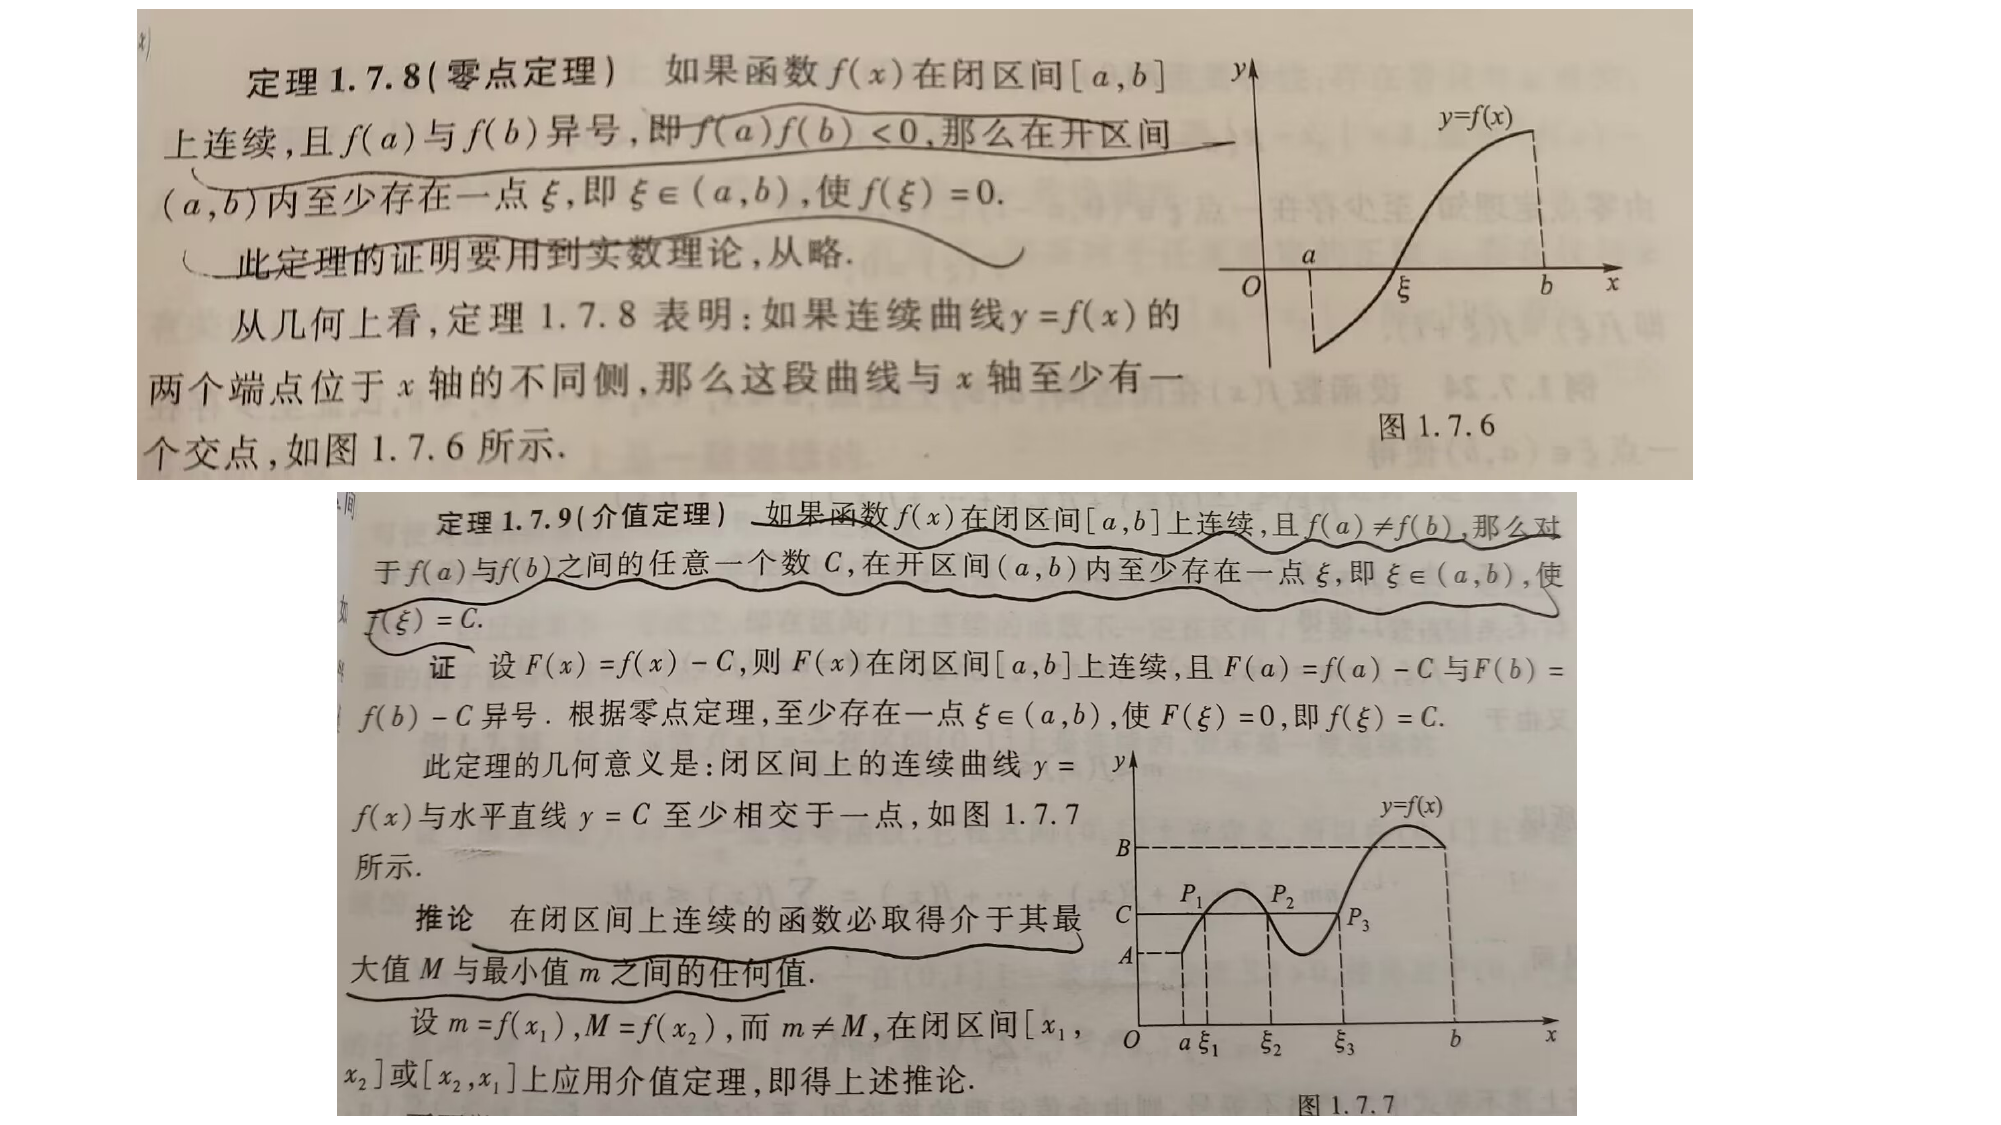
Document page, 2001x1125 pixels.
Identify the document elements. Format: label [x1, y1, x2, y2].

picture [337, 492, 1577, 1116]
list [137, 9, 1693, 480]
